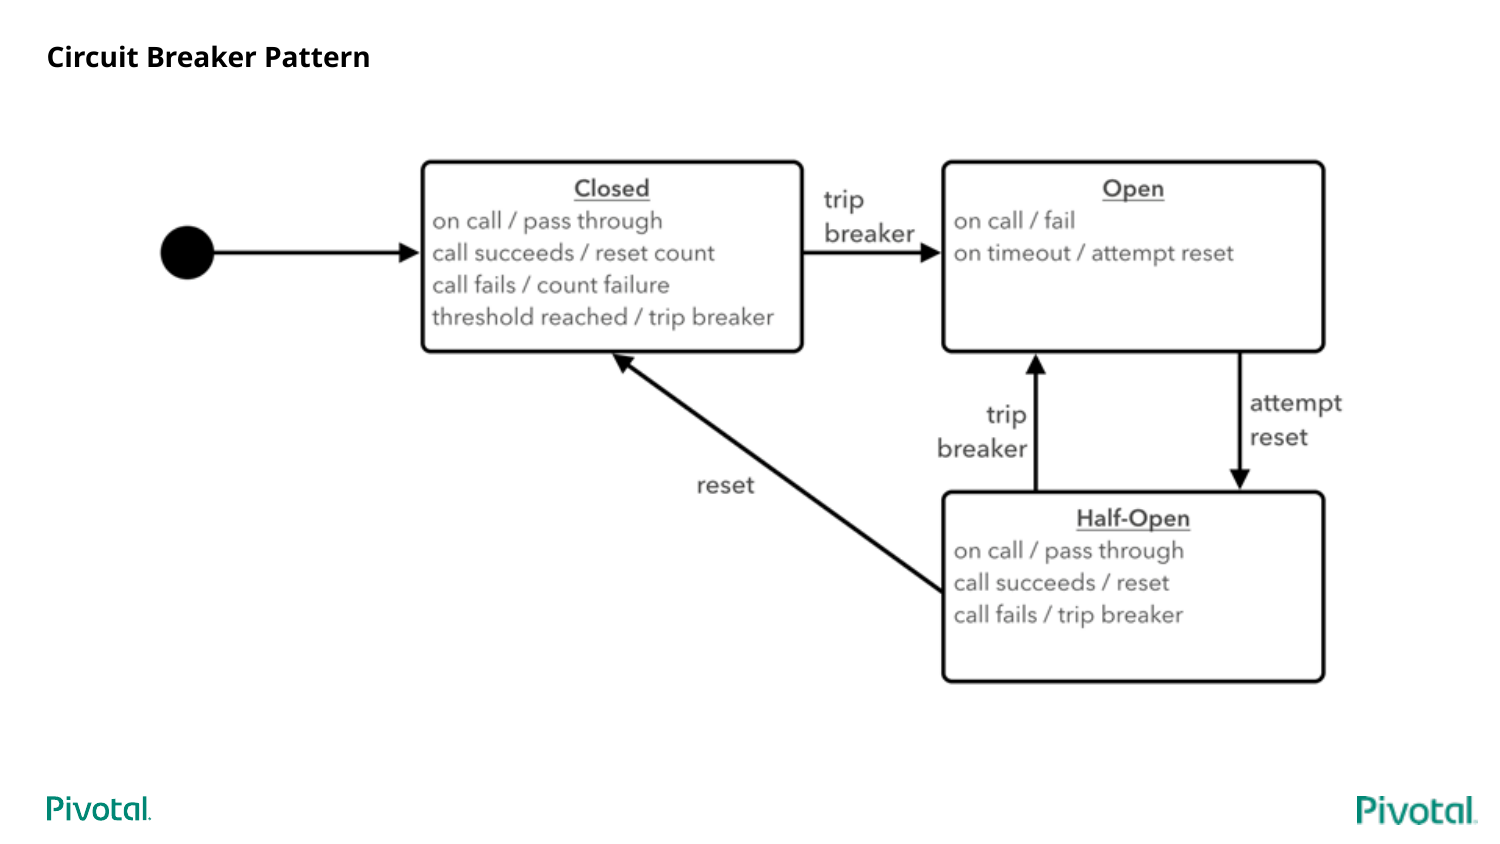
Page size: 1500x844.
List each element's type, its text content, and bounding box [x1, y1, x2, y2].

picture [1357, 796, 1478, 825]
picture [155, 152, 1345, 691]
title Circuit Breaker Pattern [31, 24, 1454, 90]
